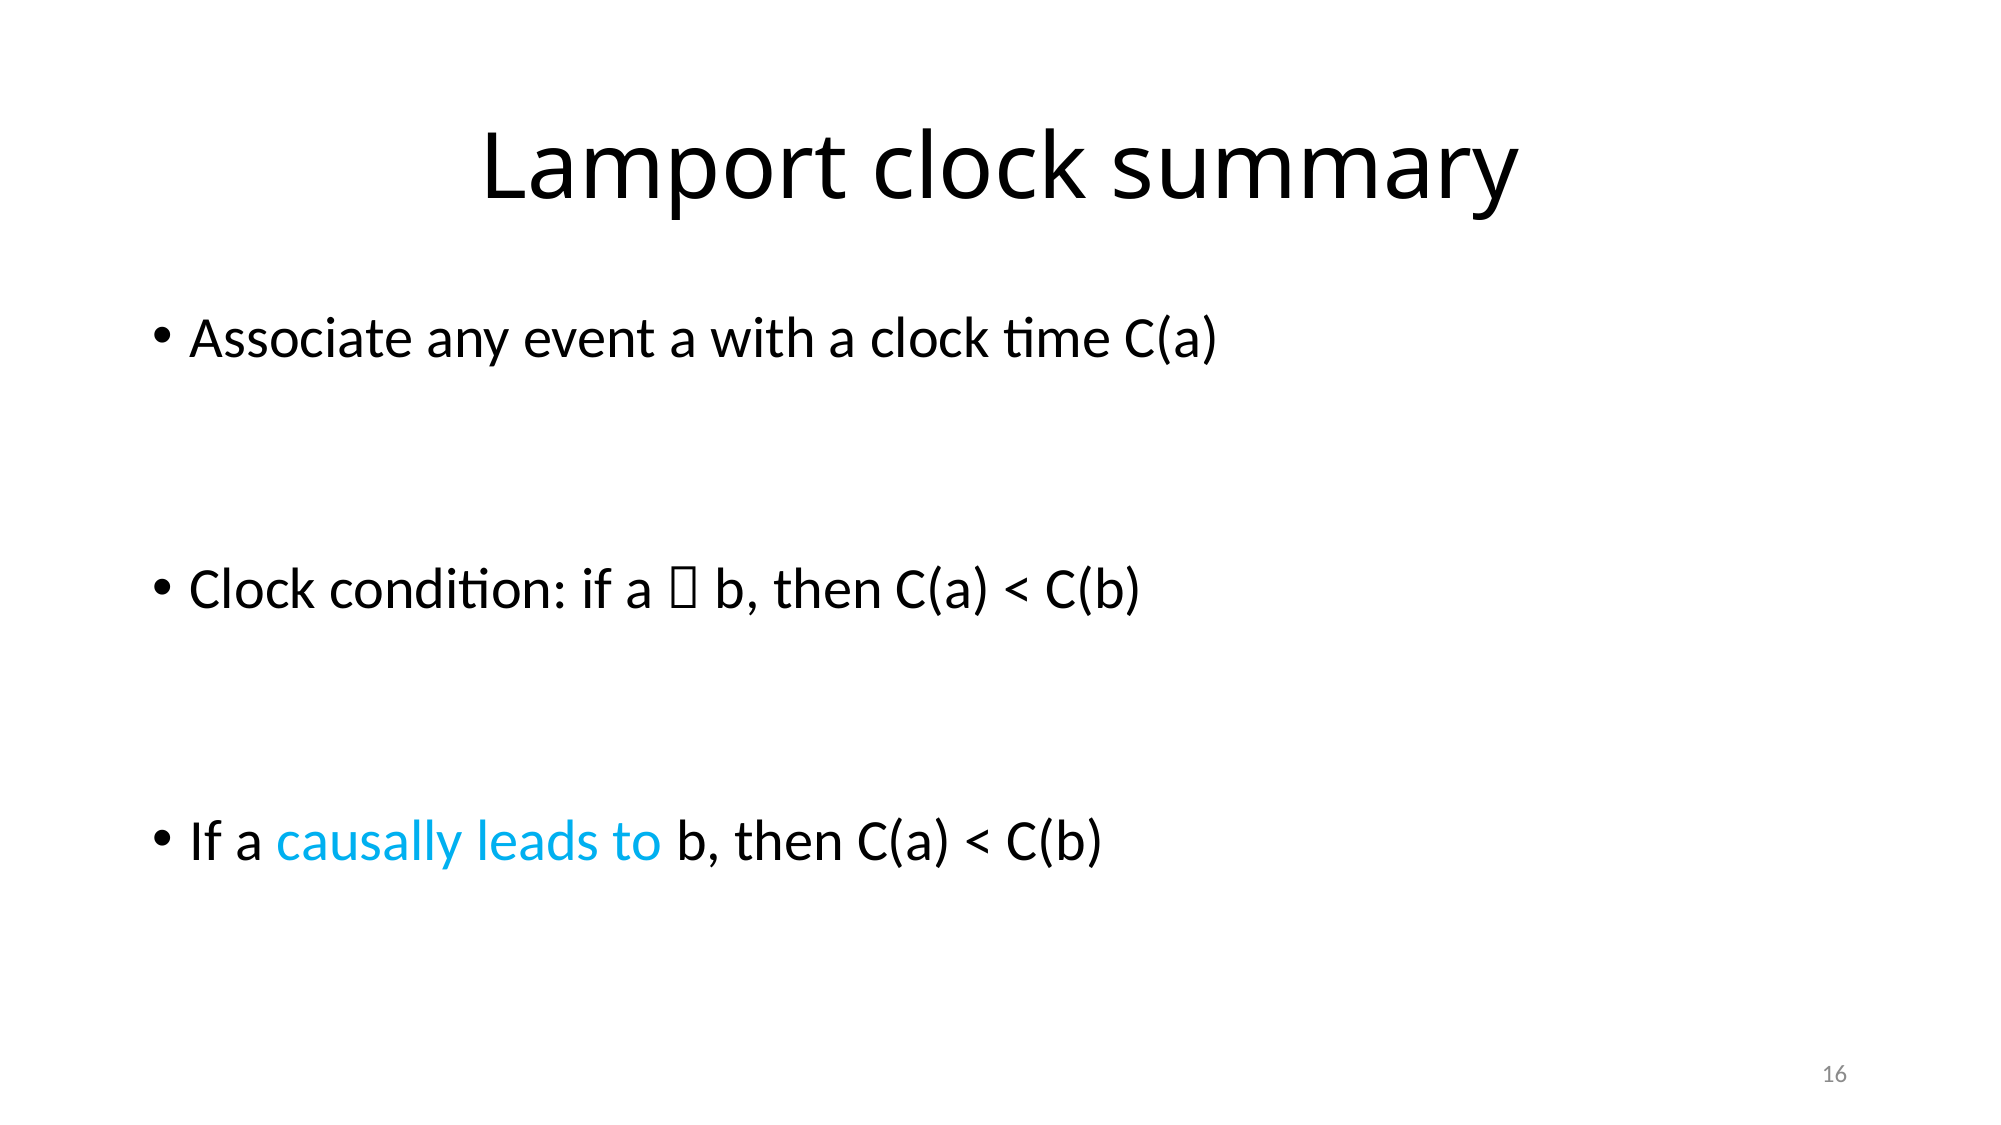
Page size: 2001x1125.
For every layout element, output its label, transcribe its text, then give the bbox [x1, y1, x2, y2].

slide_number 16 [1412, 1042, 1863, 1103]
list Associate any event a with a clock time C(a) Clock condition: if a  b, then C(a) < C(b) If a causally leads to b, then C(a) < C(b) [137, 299, 1863, 1014]
title Lamport clock summary [137, 59, 1863, 278]
